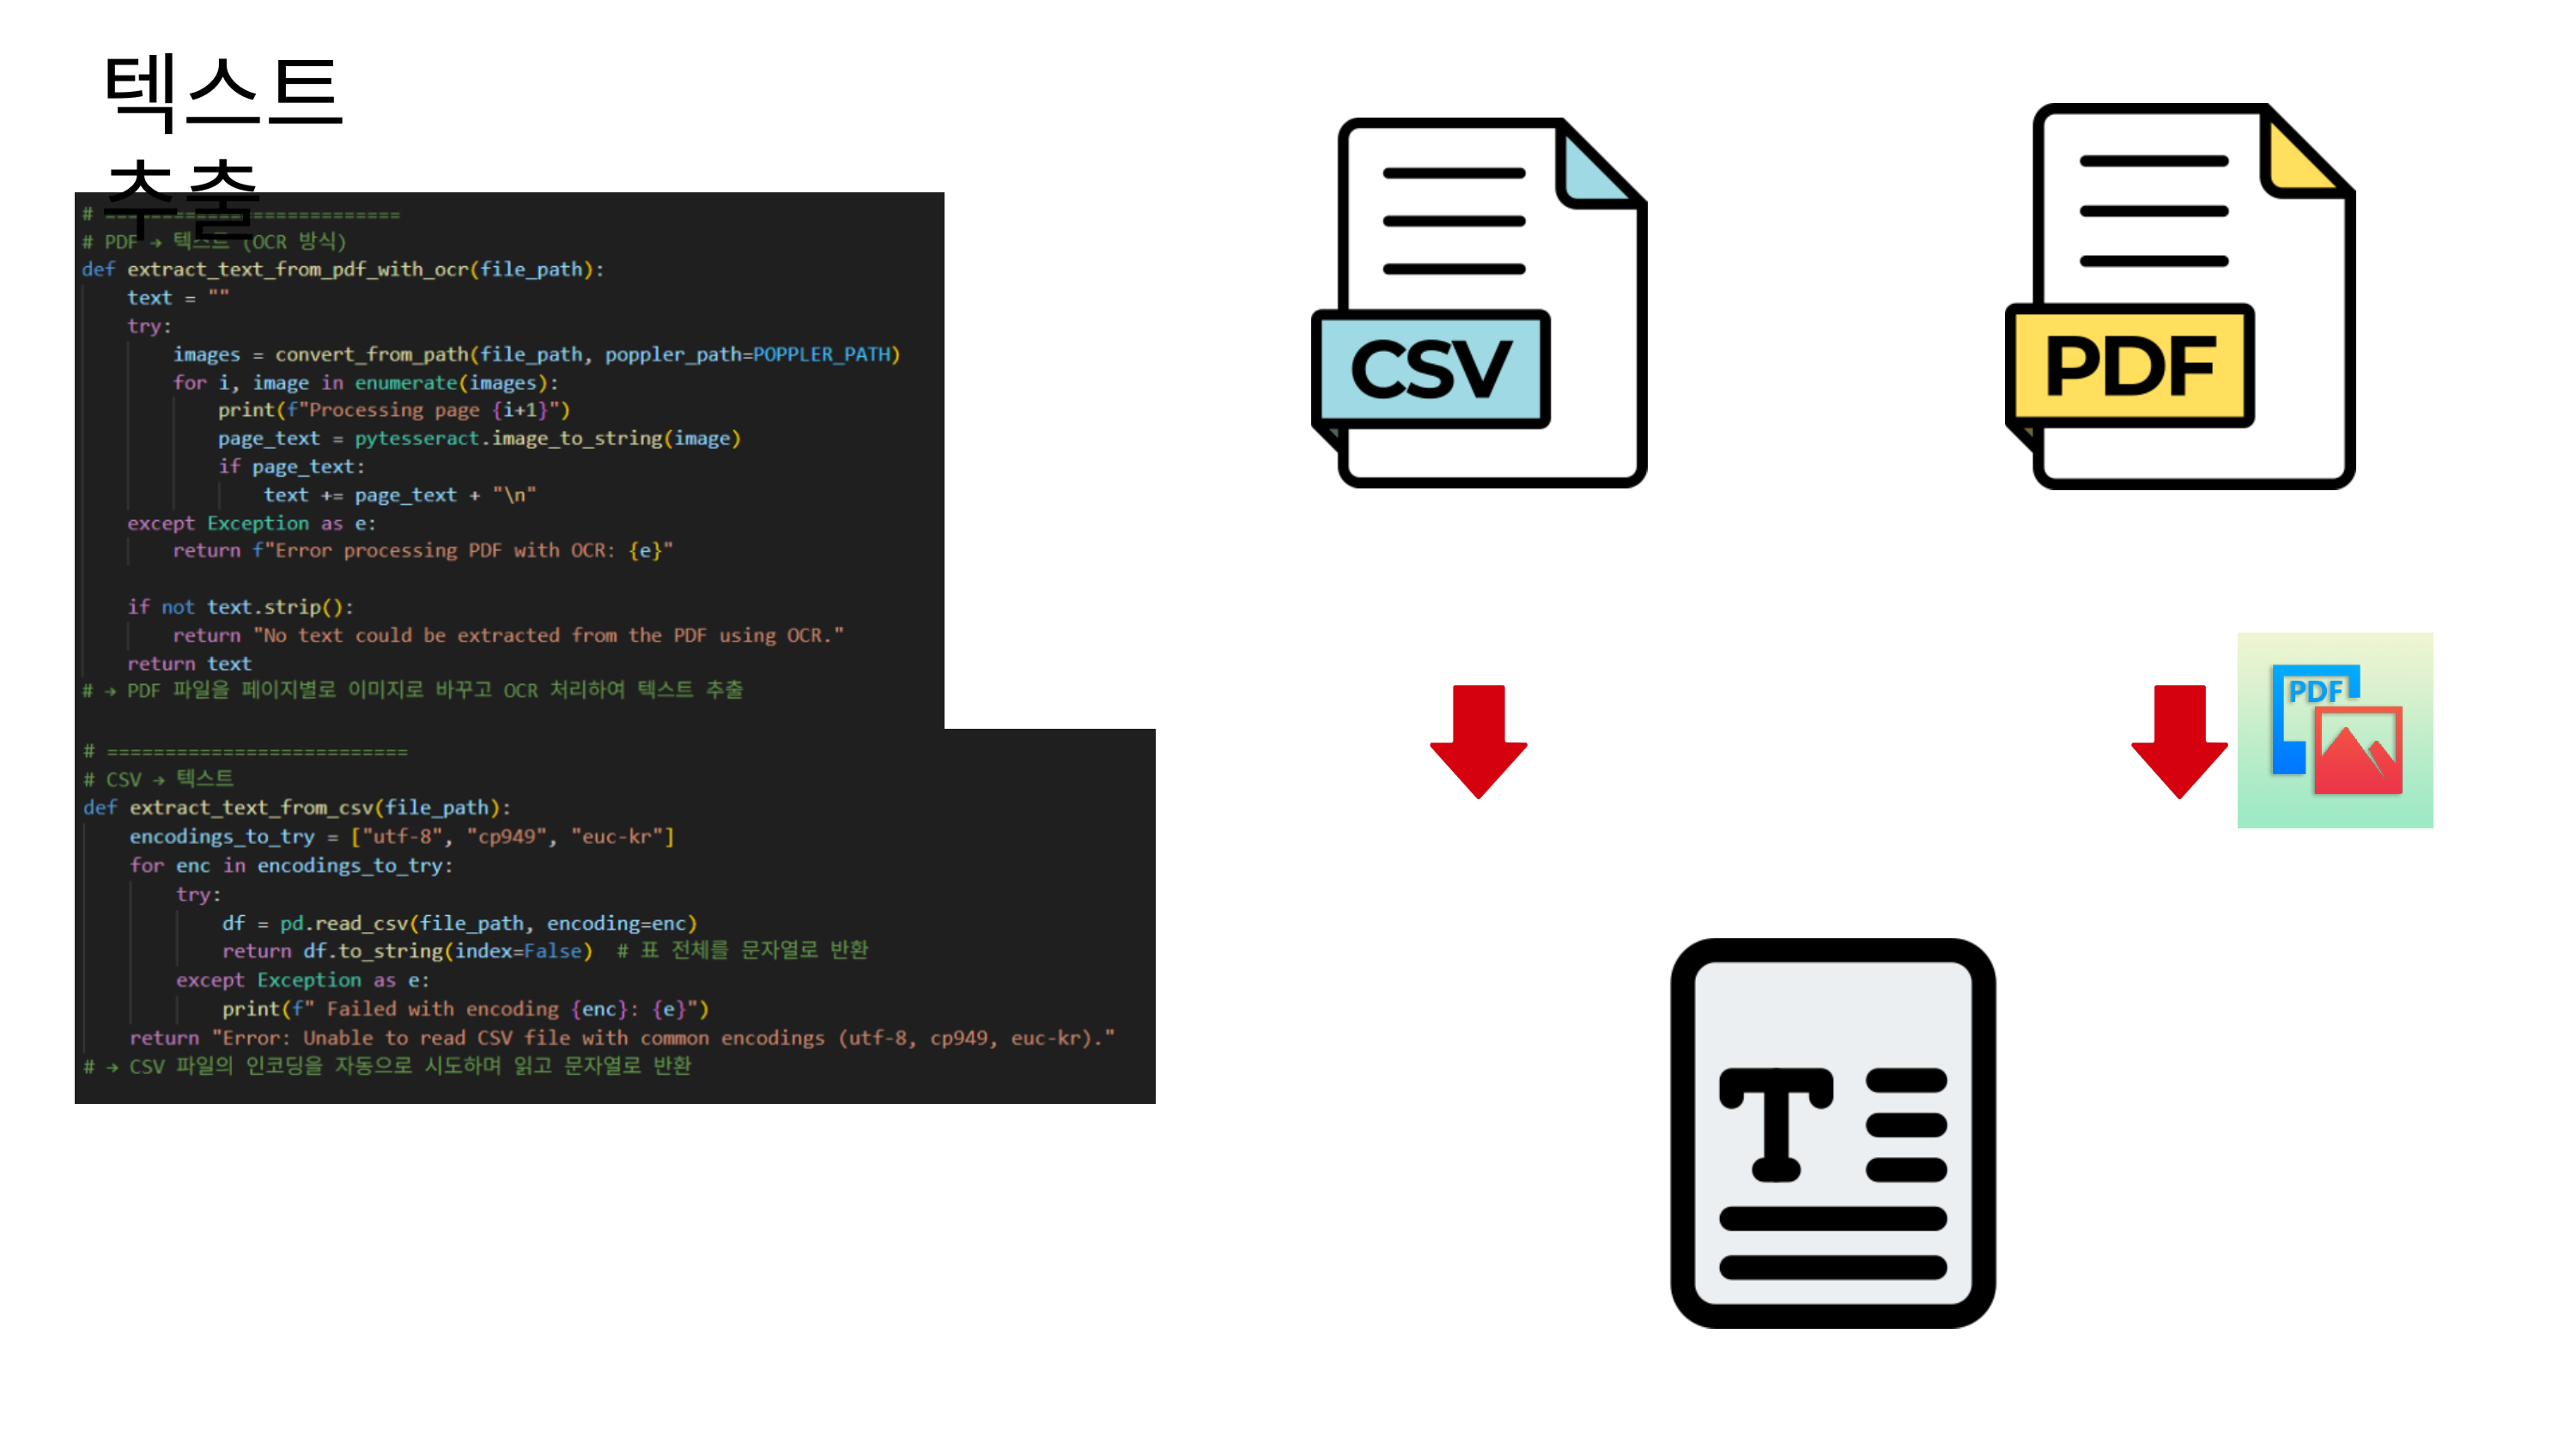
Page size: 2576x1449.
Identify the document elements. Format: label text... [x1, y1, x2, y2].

picture [2238, 633, 2433, 828]
picture [2005, 103, 2356, 490]
text_box 텍스트 추출 [100, 43, 523, 168]
picture [2123, 686, 2237, 799]
picture [1638, 938, 2029, 1330]
picture [1421, 686, 1535, 799]
picture [75, 192, 1157, 1104]
picture [1310, 118, 1648, 488]
